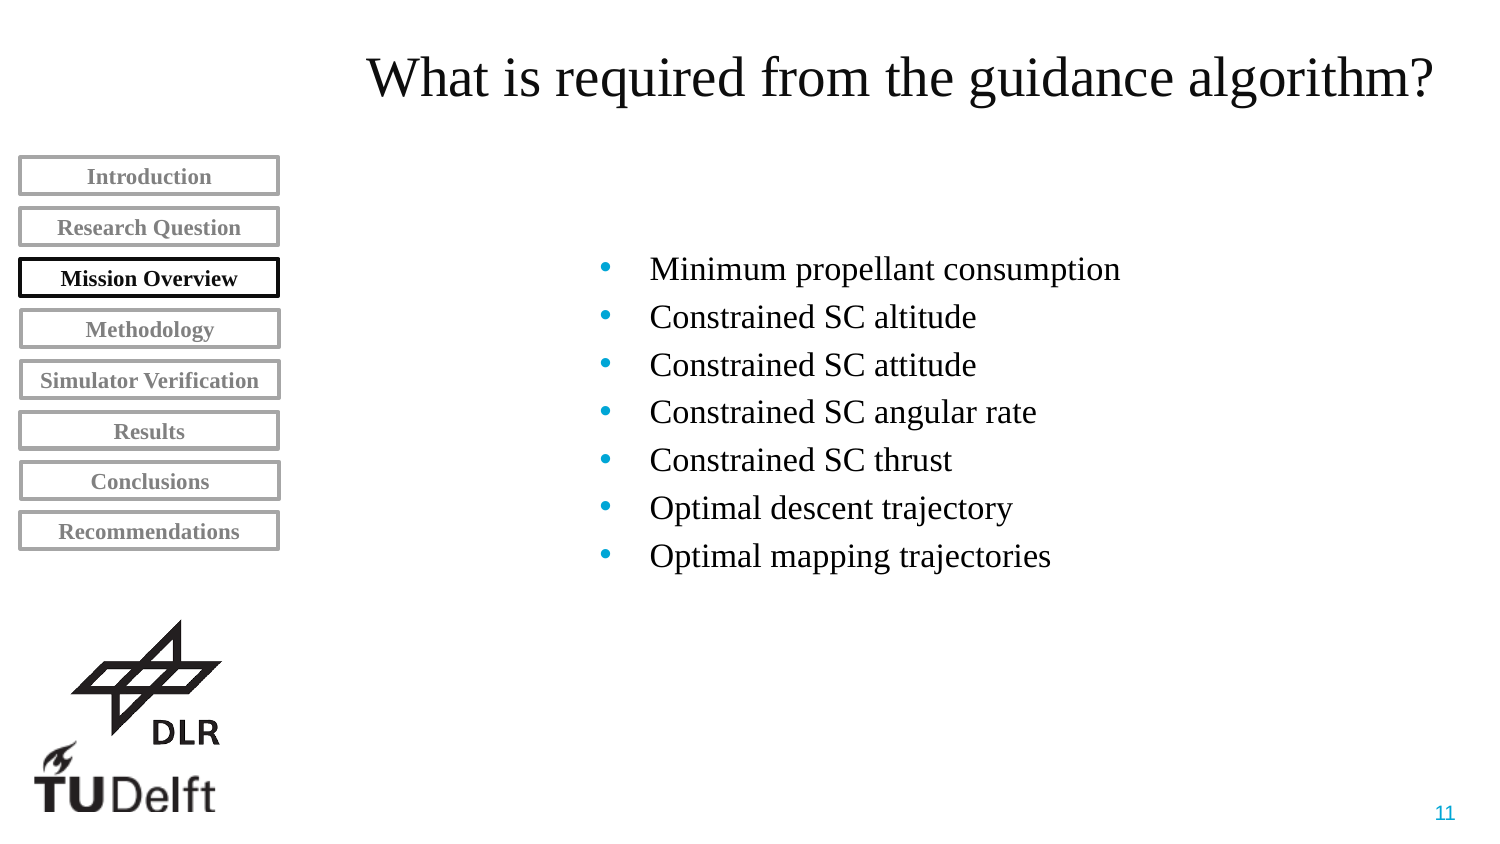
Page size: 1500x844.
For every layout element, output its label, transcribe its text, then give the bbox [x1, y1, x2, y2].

text_box Introduction [20, 157, 279, 194]
text_box Recommendations [20, 512, 279, 549]
title What is required from the guidance algorithm? [319, 3, 1483, 145]
text_box Results [20, 411, 279, 449]
text_box Research Question [20, 208, 279, 245]
text_box Simulator Verification [20, 361, 279, 398]
text_box Conclusions [21, 462, 280, 499]
text_box Mission Overview [20, 259, 279, 296]
picture [66, 615, 226, 748]
text_box Methodology [21, 310, 280, 347]
list Minimum propellant consumption Constrained SC altitude Constrained SC attitude Constrained SC angular rate Constrained SC thrust Optimal descent trajectory Optimal mapping trajectories [584, 238, 1247, 585]
